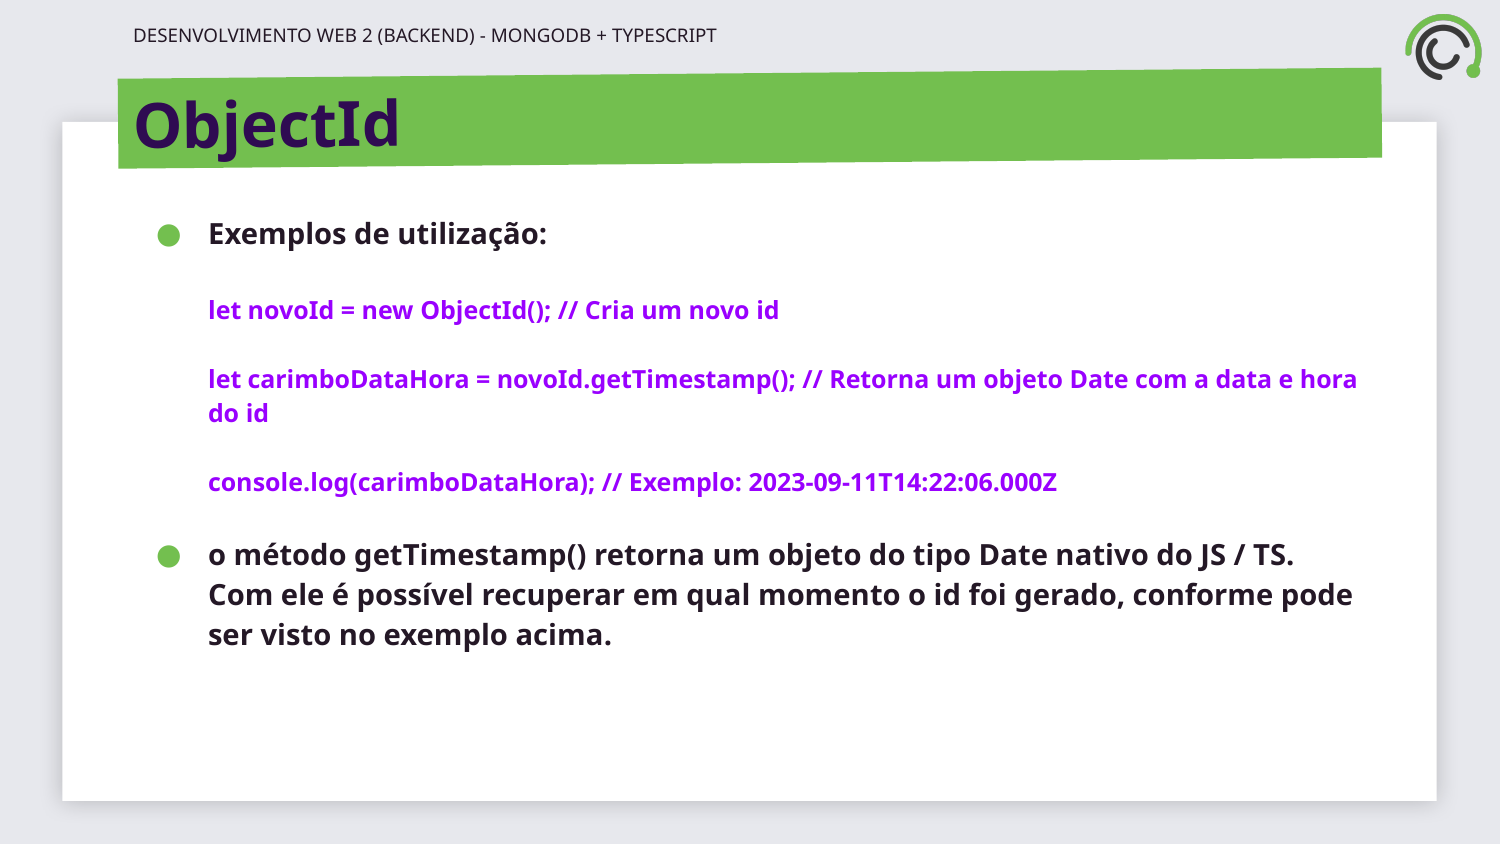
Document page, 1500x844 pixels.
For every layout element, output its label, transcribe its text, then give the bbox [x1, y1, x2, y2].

text_box [62, 121, 1437, 801]
text_box ObjectId [117, 68, 1383, 169]
text_box Exemplos de utilização: let novoId = new ObjectId(); // Cria um novo id let carimboDataHora = novoId.getTimestamp(); // Retorna um objeto Date com a data e hora do id console.log(carimboDataHora); // Exemplo: 2023-09-11T14:22:06.000Z o método getTimestamp() retorna um objeto do tipo Date nativo do JS / TS. Com ele é possível recuperar em qual momento o id foi gerado, conforme pode ser visto no exemplo acima. [118, 194, 1383, 773]
picture [1405, 14, 1486, 81]
text_box DESENVOLVIMENTO WEB 2 (BACKEND) - MONGODB + TYPESCRIPT [118, 8, 1383, 68]
